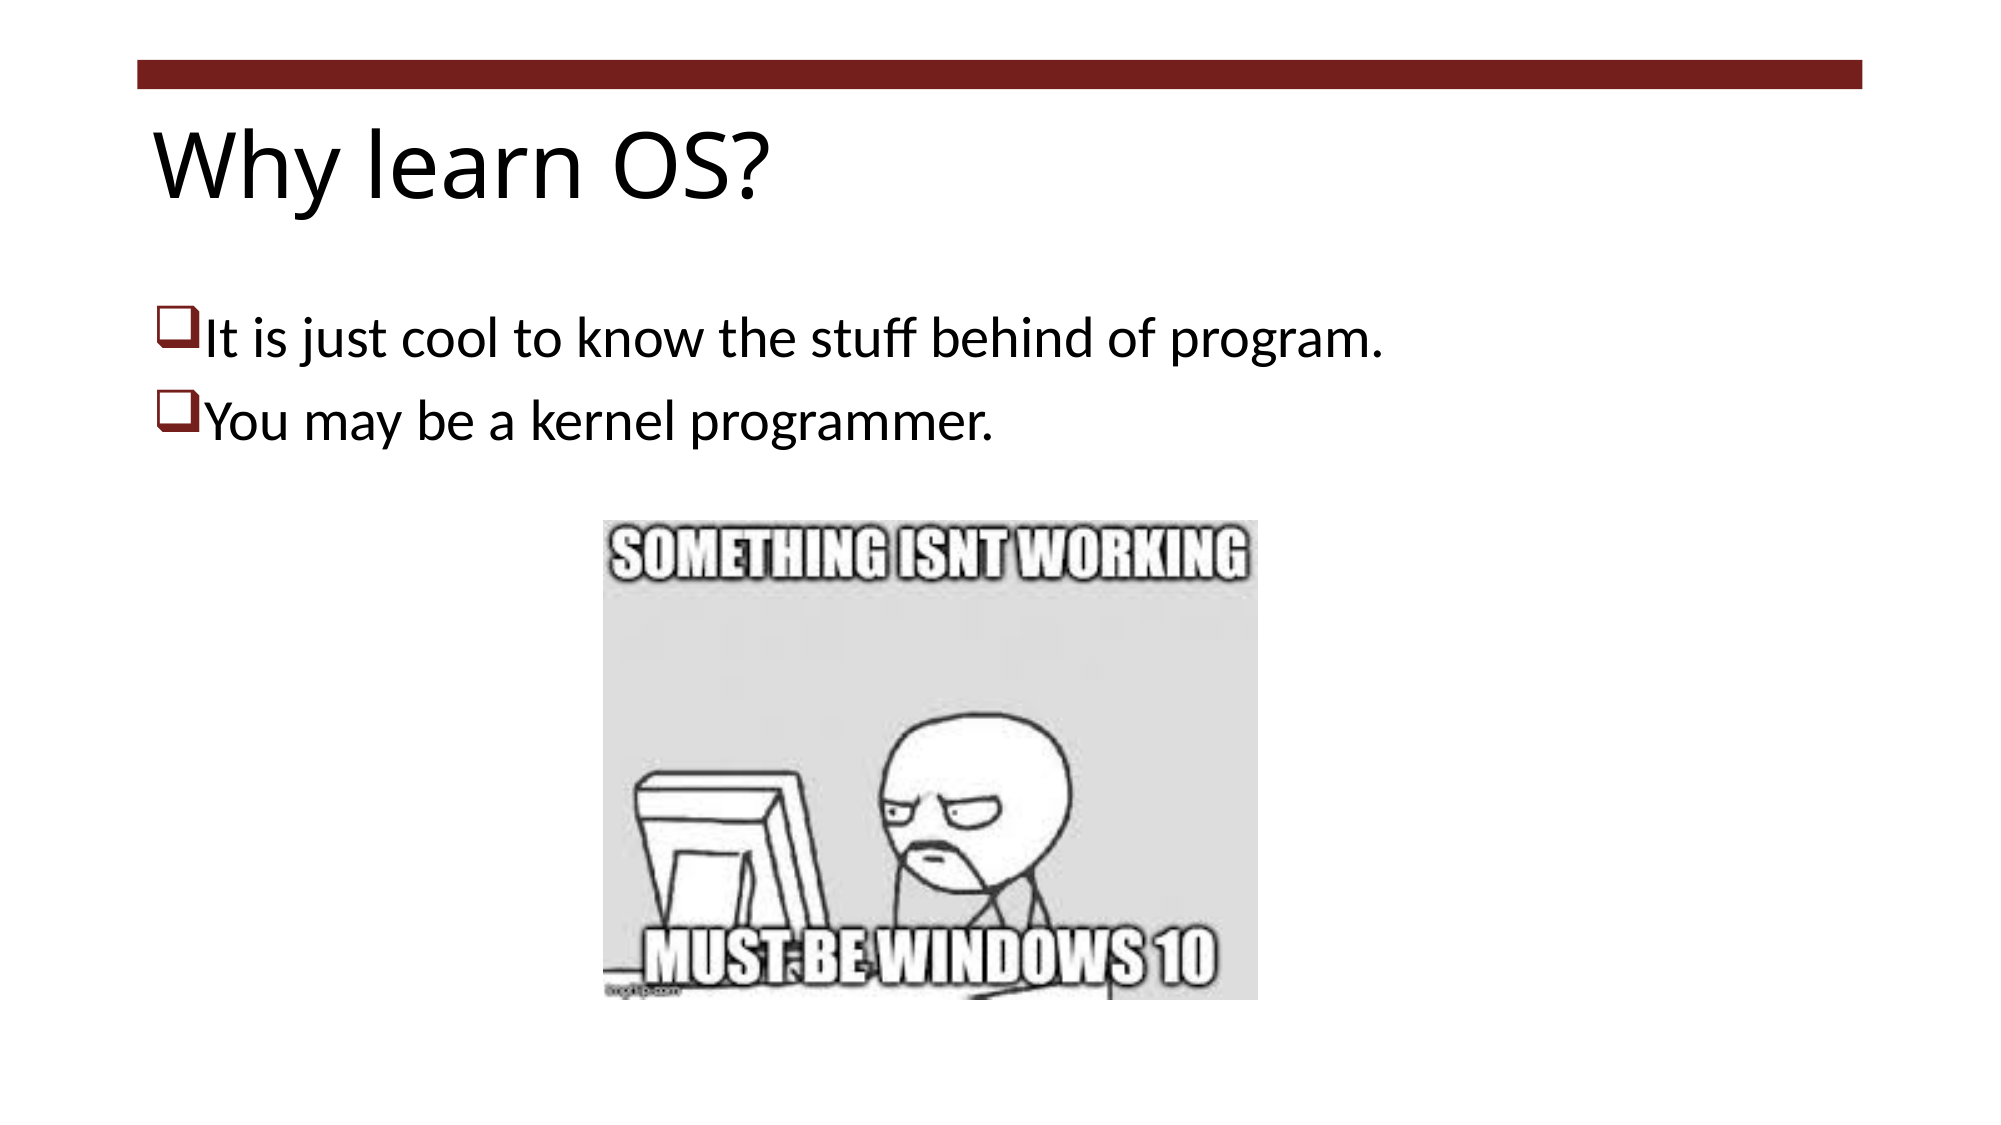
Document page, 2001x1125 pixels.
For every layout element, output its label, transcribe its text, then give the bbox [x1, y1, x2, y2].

list It is just cool to know the stuff behind of program. You may be a kernel programmer. [137, 299, 1863, 1103]
picture [603, 520, 1258, 1000]
title Why learn OS? [137, 59, 1863, 278]
